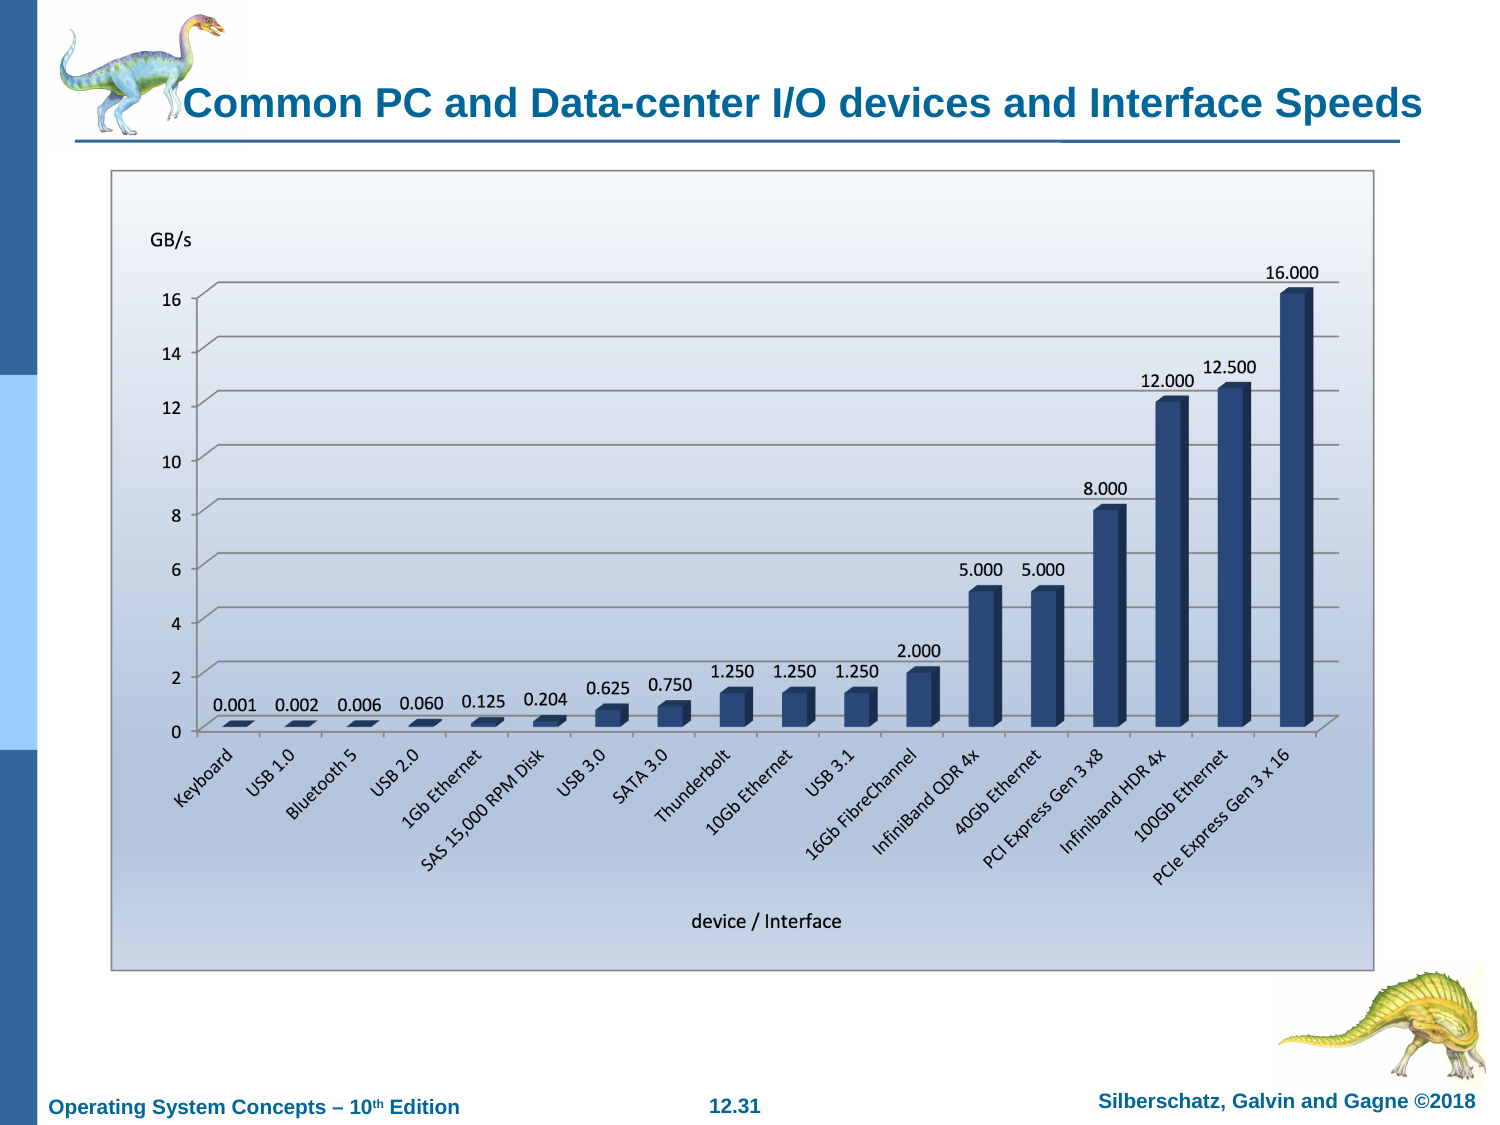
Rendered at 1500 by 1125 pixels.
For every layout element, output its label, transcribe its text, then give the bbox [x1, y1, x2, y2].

picture [46, 0, 243, 149]
title Common PC and Data-center I/O devices and Interface Speeds [145, 38, 1461, 134]
picture [106, 167, 1486, 1090]
